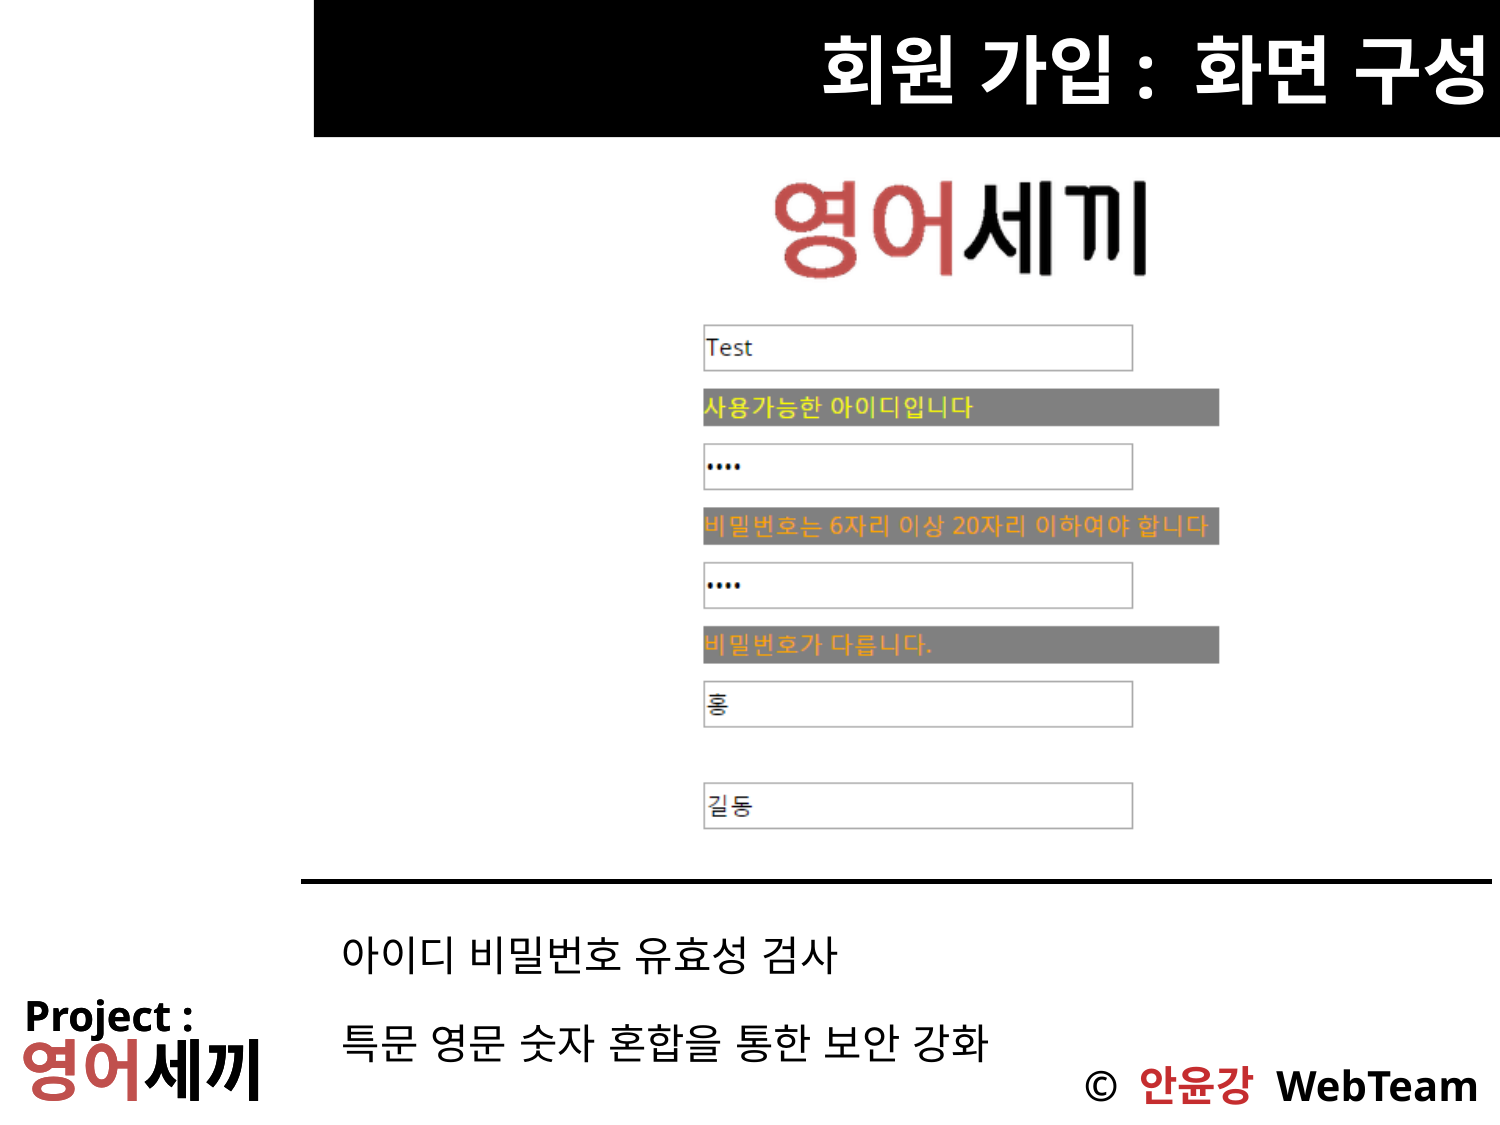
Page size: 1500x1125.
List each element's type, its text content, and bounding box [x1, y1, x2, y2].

picture [393, 125, 1495, 846]
text_box 아이디 비밀번호 유효성 검사 특문 영문 숫자 혼합을 통한 보안 강화 [327, 896, 1019, 1077]
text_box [5, 981, 302, 1118]
text_box 회원 가입: 화면 구성 [312, 0, 1500, 139]
